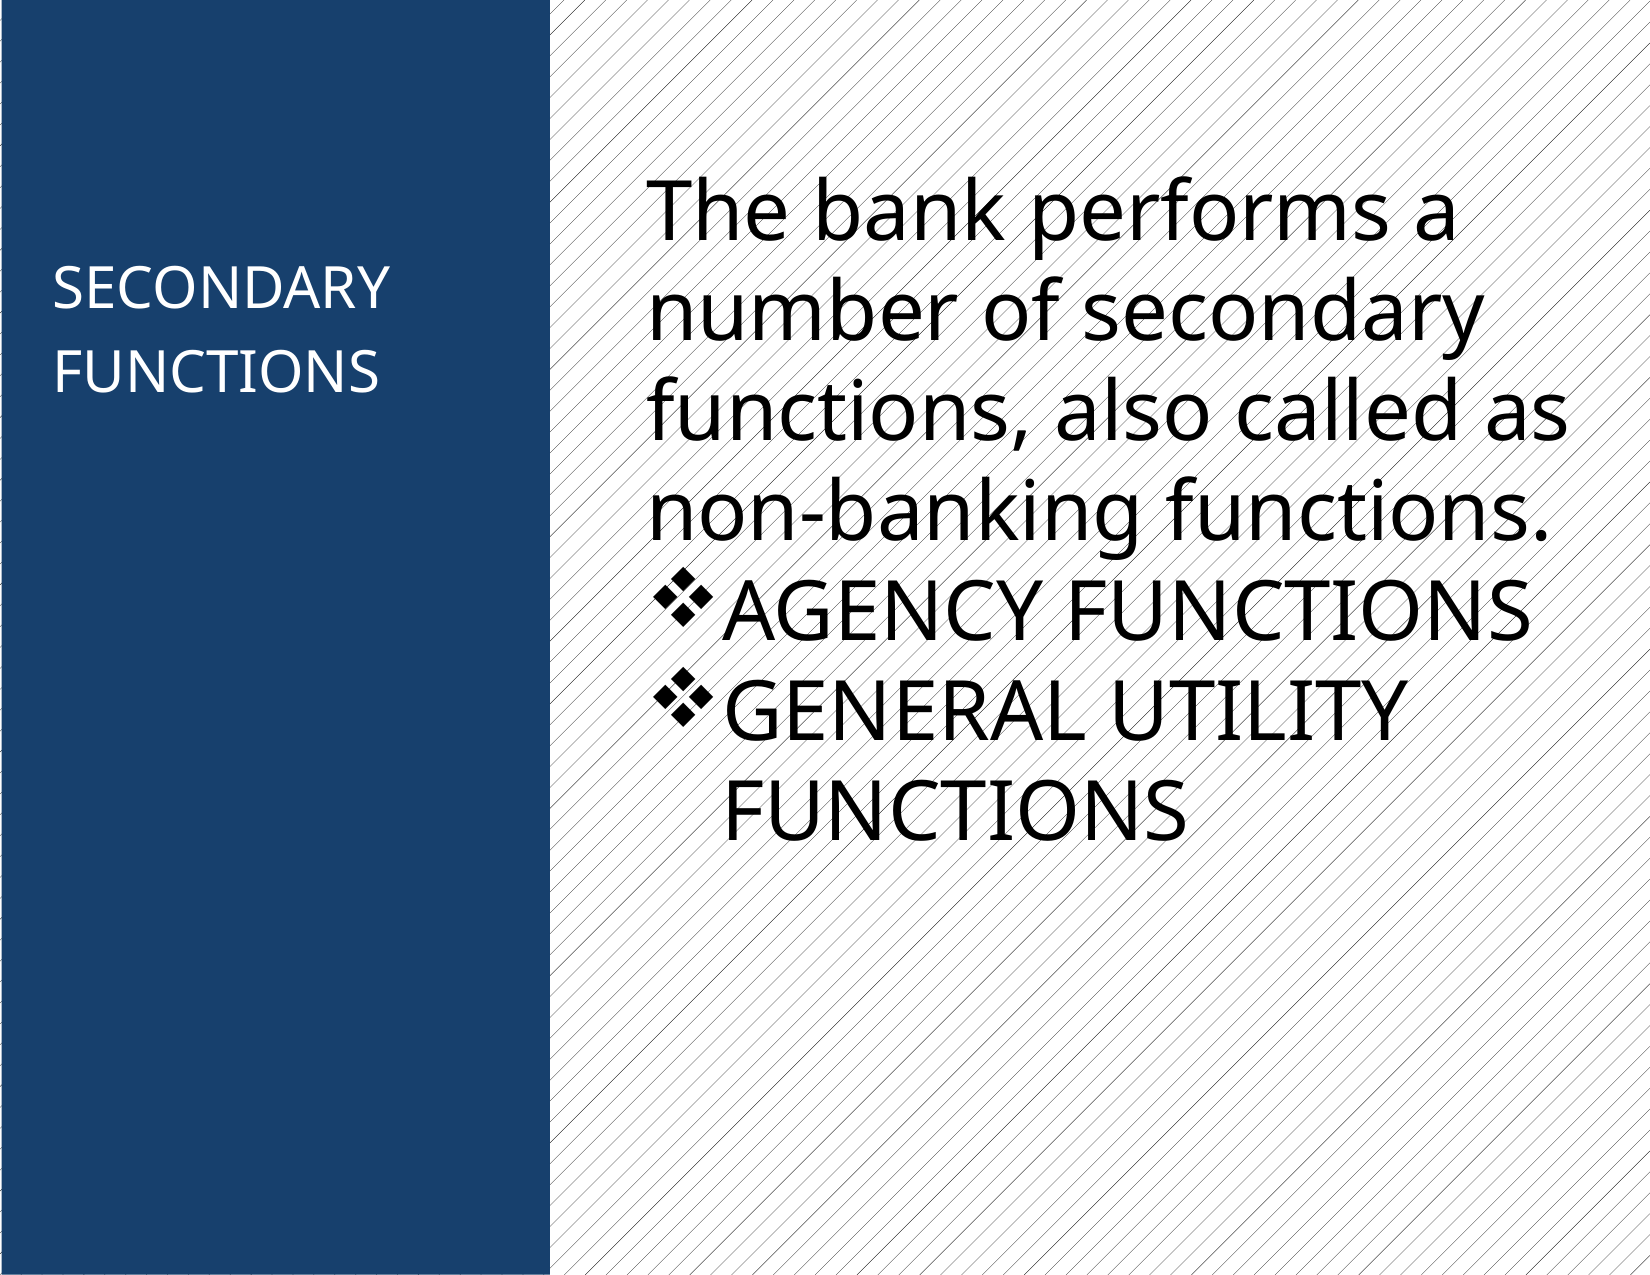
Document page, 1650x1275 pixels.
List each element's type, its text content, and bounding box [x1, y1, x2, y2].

text_box The bank performs a number of secondary functions, also called as non-banking functions. AGENCY FUNCTIONS GENERAL UTILITY FUNCTIONS [631, 150, 1588, 865]
list SECONDARY FUNCTIONS [37, 251, 513, 318]
